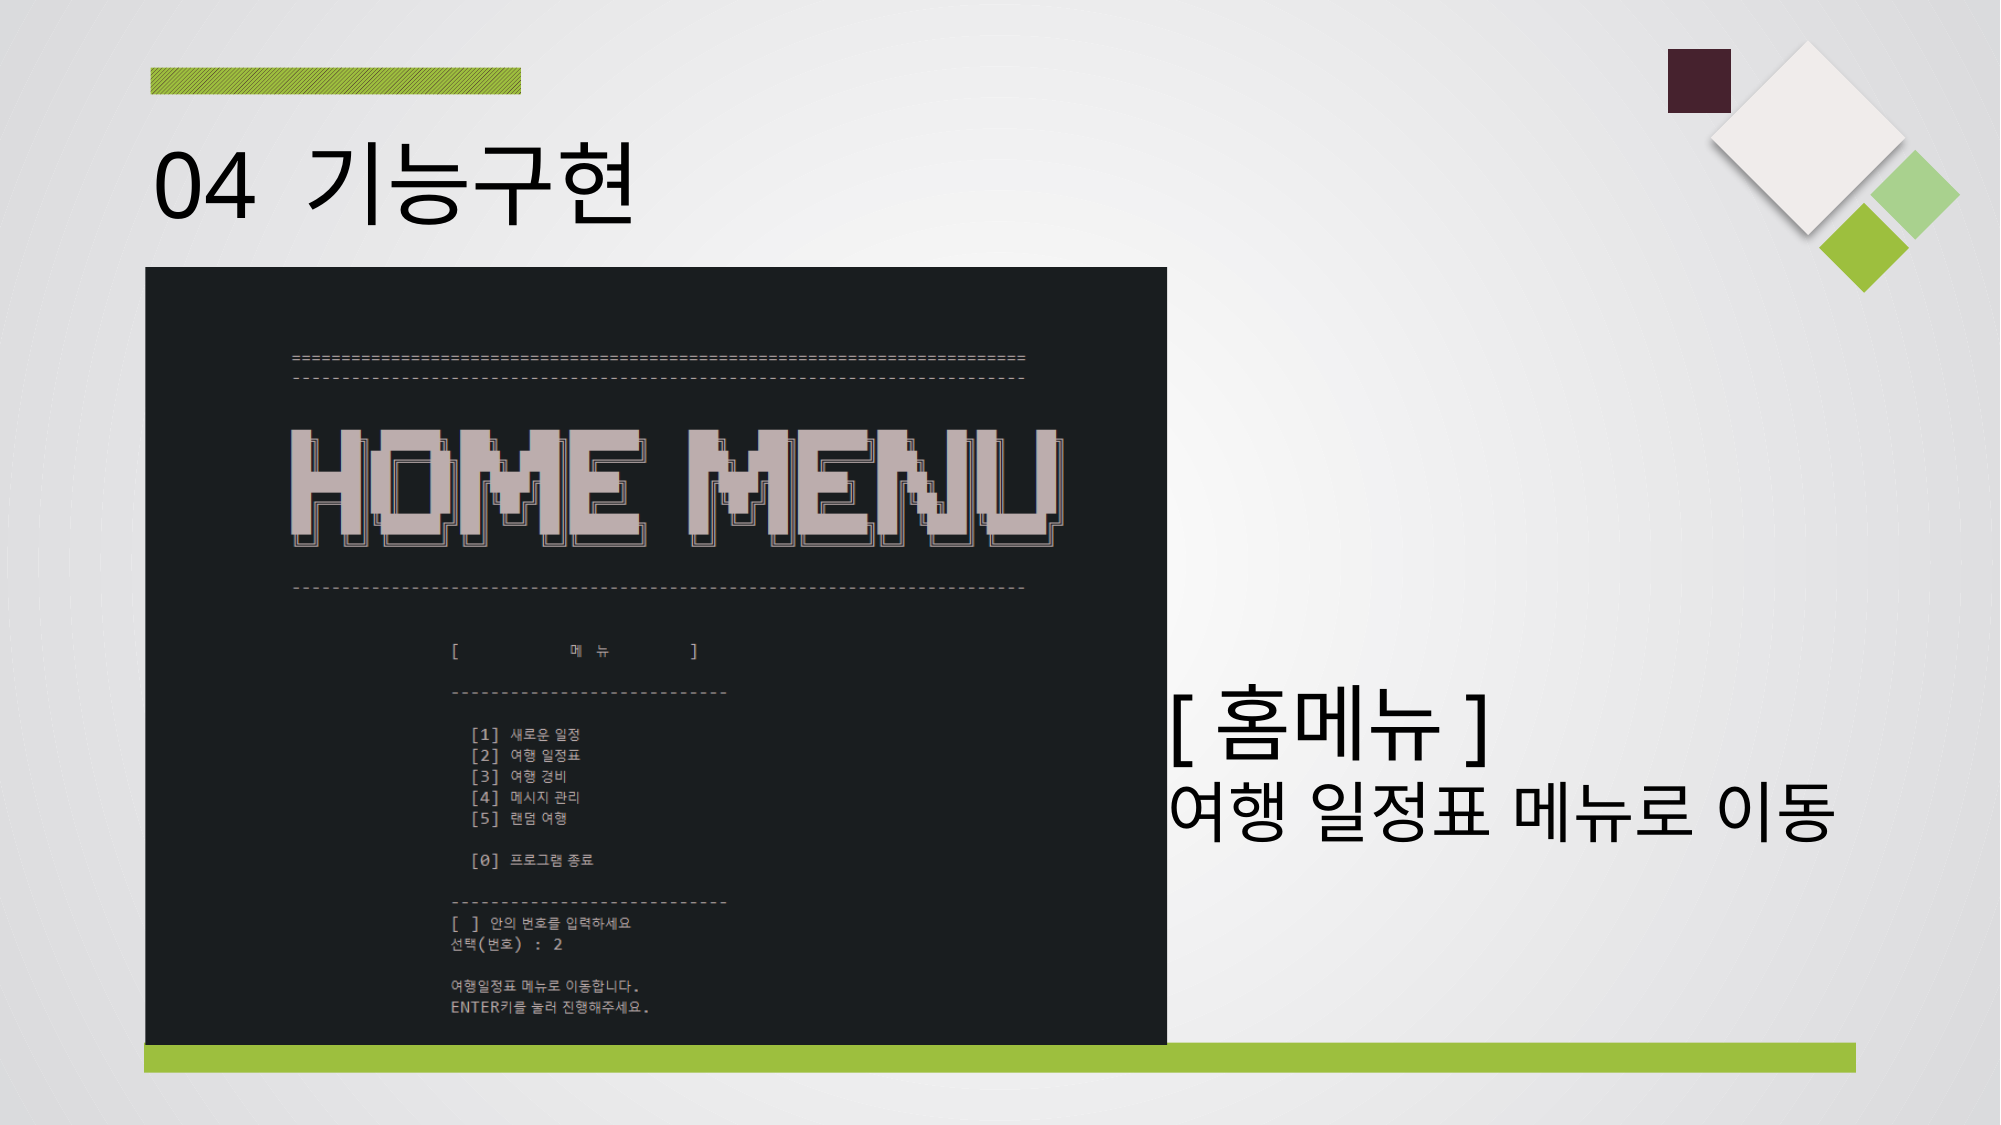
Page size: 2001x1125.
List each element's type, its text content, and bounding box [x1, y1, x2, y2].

picture [145, 267, 1168, 1045]
title 04 기능구현 [137, 101, 1707, 278]
text_box [홈메뉴] 여행 일정표 메뉴로 이동 [1168, 663, 1854, 859]
